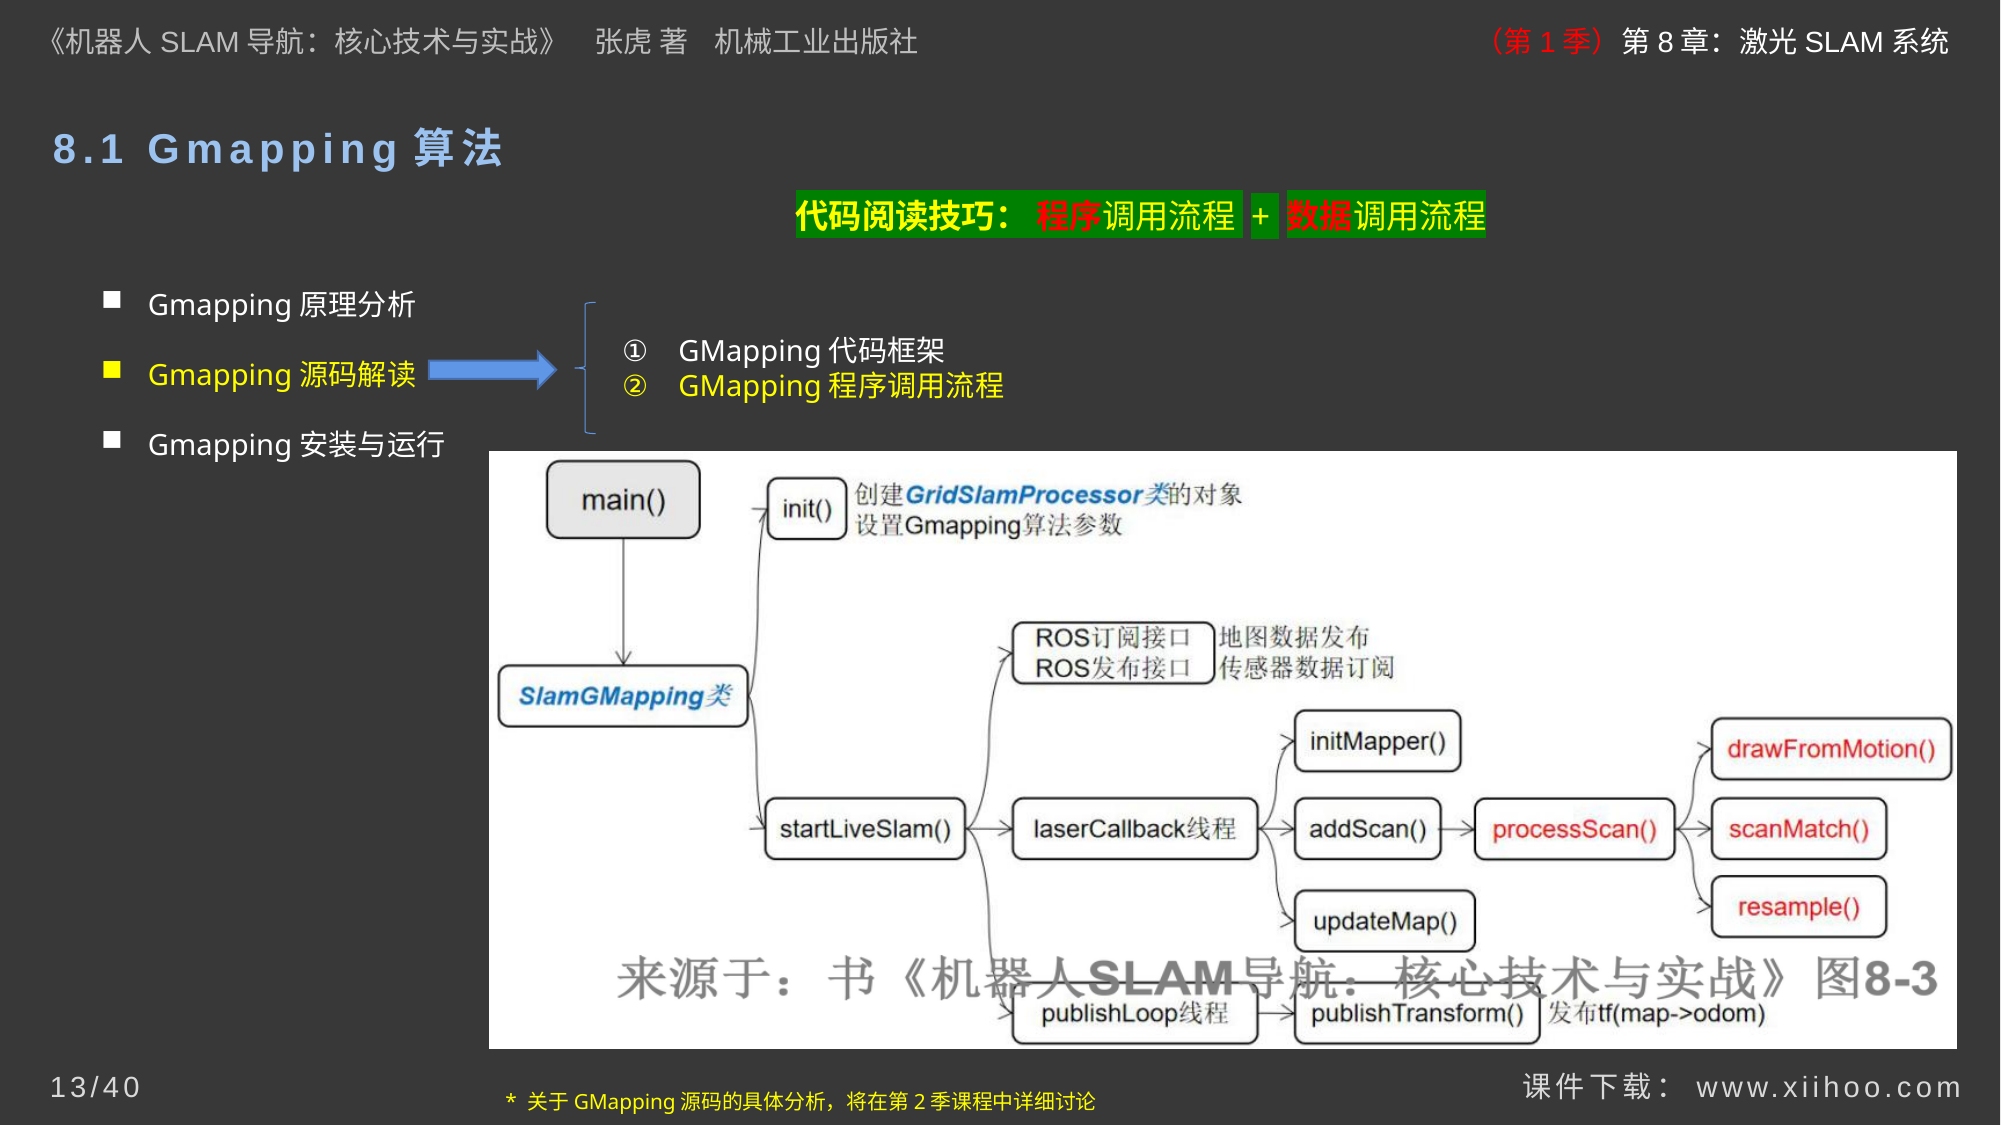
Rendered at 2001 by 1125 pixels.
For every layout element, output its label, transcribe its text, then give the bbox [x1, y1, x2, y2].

text_box （第1季）第8章：激光SLAM系统 [1075, 16, 1965, 66]
text_box 代码阅读技巧： 程序调用流程 + 数据调用流程 [781, 148, 1514, 243]
text_box [427, 349, 558, 391]
text_box 13/40 [34, 1060, 187, 1111]
text_box Gmapping原理分析 Gmapping源码解读 Gmapping安装与运行 [86, 243, 501, 469]
picture [0, 0, 2001, 1125]
text_box [574, 301, 596, 435]
title 8.1 Gmapping算法 [38, 98, 620, 180]
text_box 课件下载：www.xiihoo.com [1493, 1057, 1991, 1114]
text_box GMapping代码框架 GMapping程序调用流程 [607, 324, 1020, 410]
text_box 《机器人SLAM导航：核心技术与实战》 张虎 著 机械工业出版社 [16, 16, 940, 66]
text_box * 关于GMapping源码的具体分析，将在第2季课程中详细讨论 [490, 1081, 1420, 1122]
